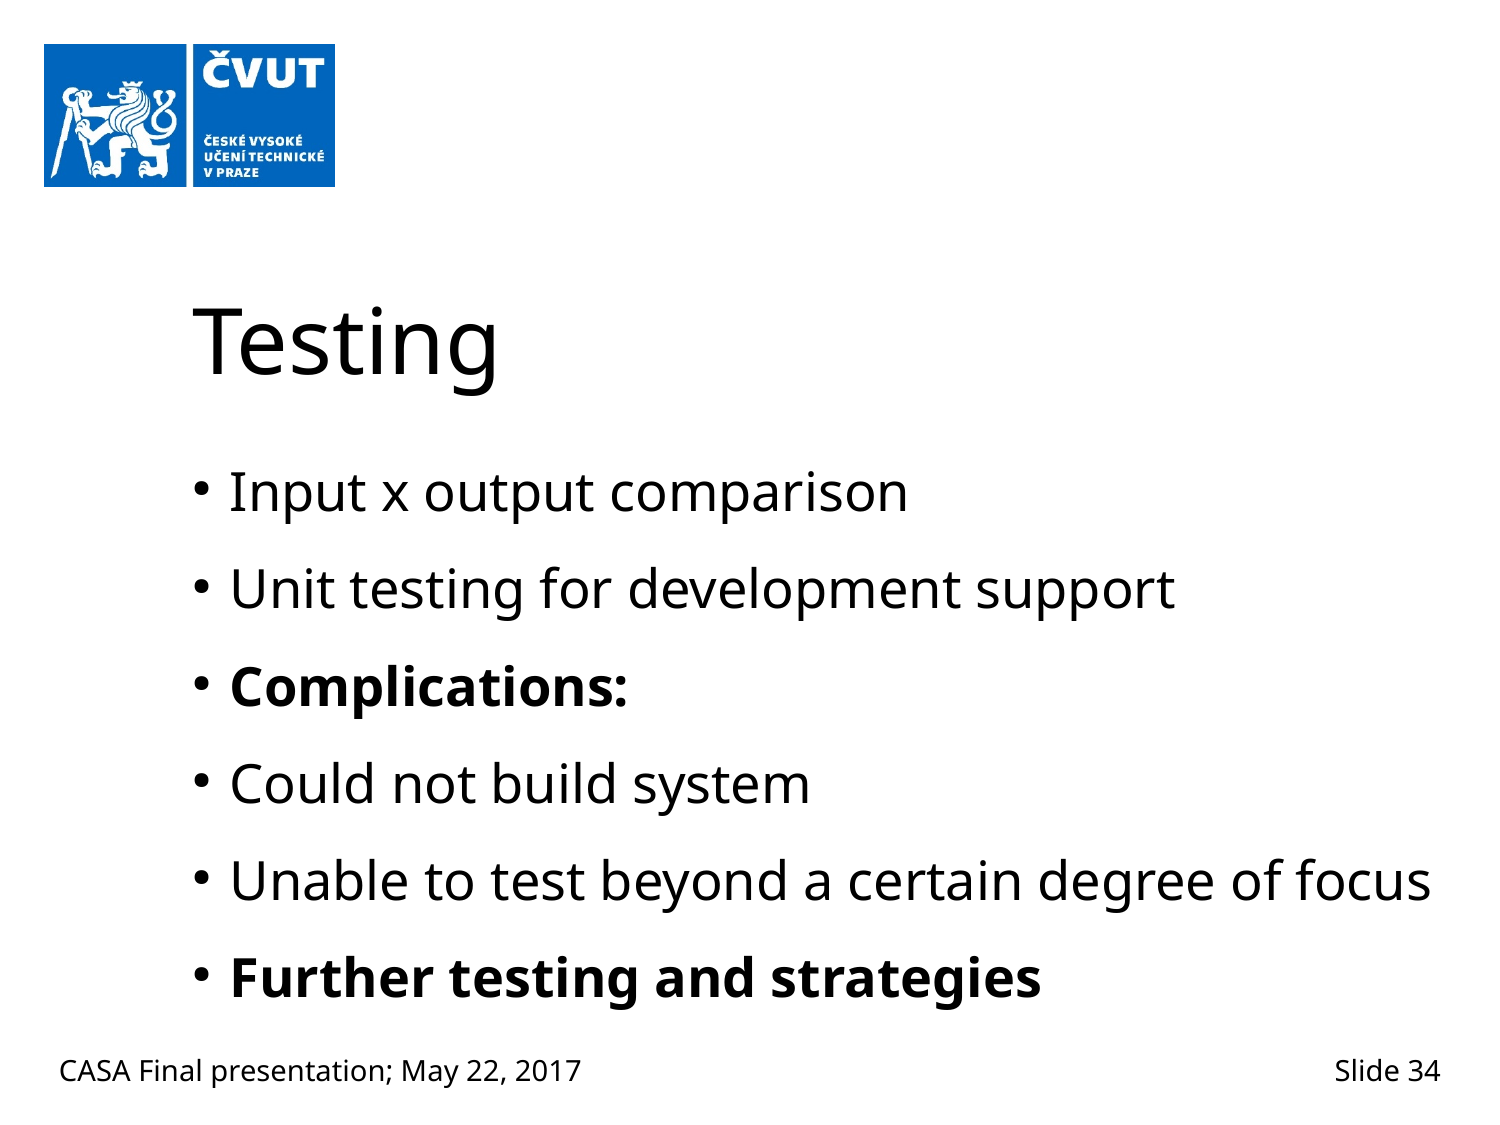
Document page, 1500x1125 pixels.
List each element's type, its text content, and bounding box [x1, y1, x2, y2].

subtitle Input x output comparison Unit testing for development support Complications: Could not build system Unable to test beyond a certain degree of focus Further testing and strategies [177, 437, 1456, 1046]
picture [44, 44, 335, 187]
title Testing [177, 236, 1456, 437]
